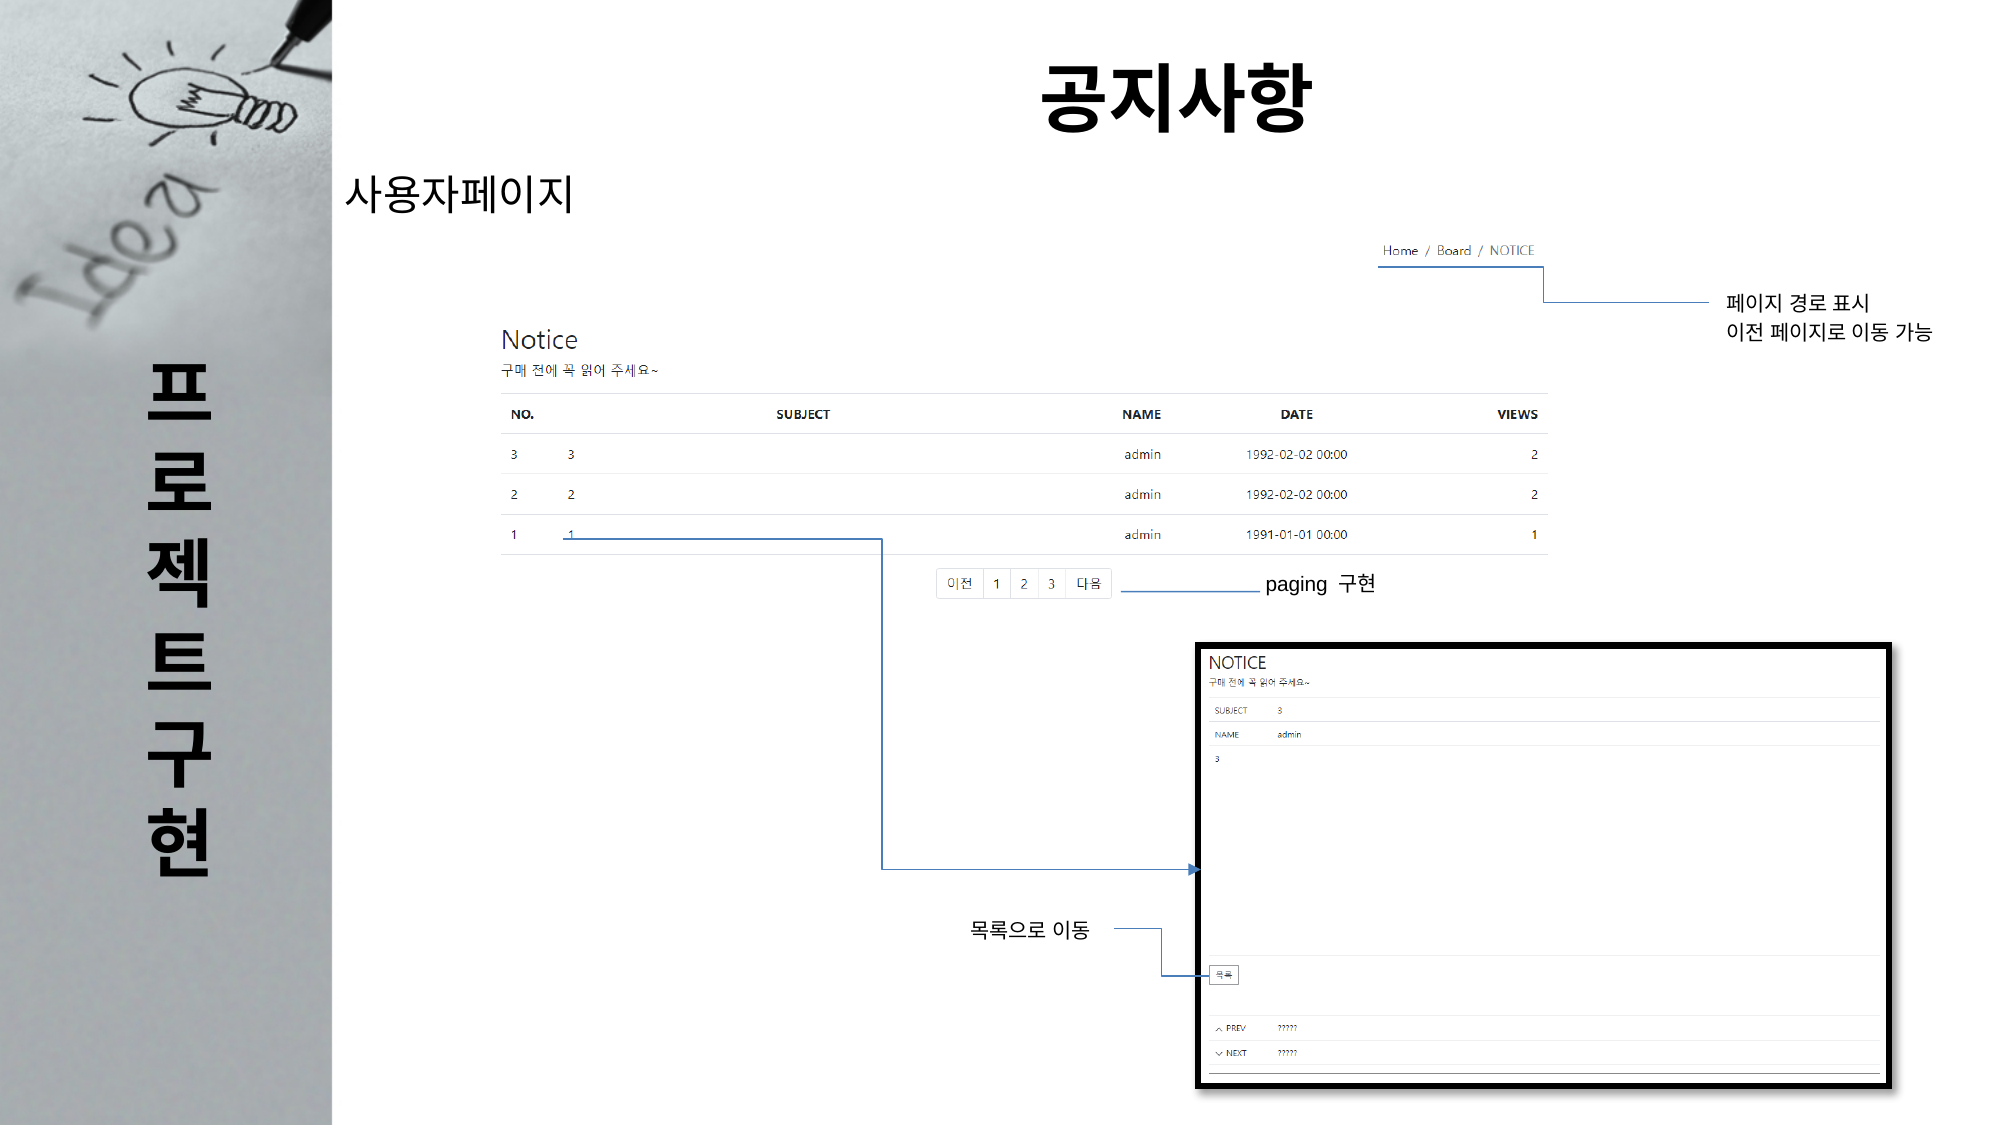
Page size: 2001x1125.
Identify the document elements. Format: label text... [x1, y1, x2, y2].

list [468, 223, 1578, 626]
list 사용자페이지 [329, 156, 1464, 232]
title 공지사항 [354, 0, 2000, 194]
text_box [1114, 928, 1210, 977]
text_box 프로젝트 구현 [110, 401, 251, 833]
picture [1200, 648, 1887, 1084]
text_box 페이지 경로 표시 이전 페이지로 이동 가능 [1661, 282, 1960, 358]
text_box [1377, 266, 1709, 303]
picture [0, 0, 2001, 1125]
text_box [562, 538, 1201, 870]
text_box 목록으로 이동 [905, 909, 1145, 969]
